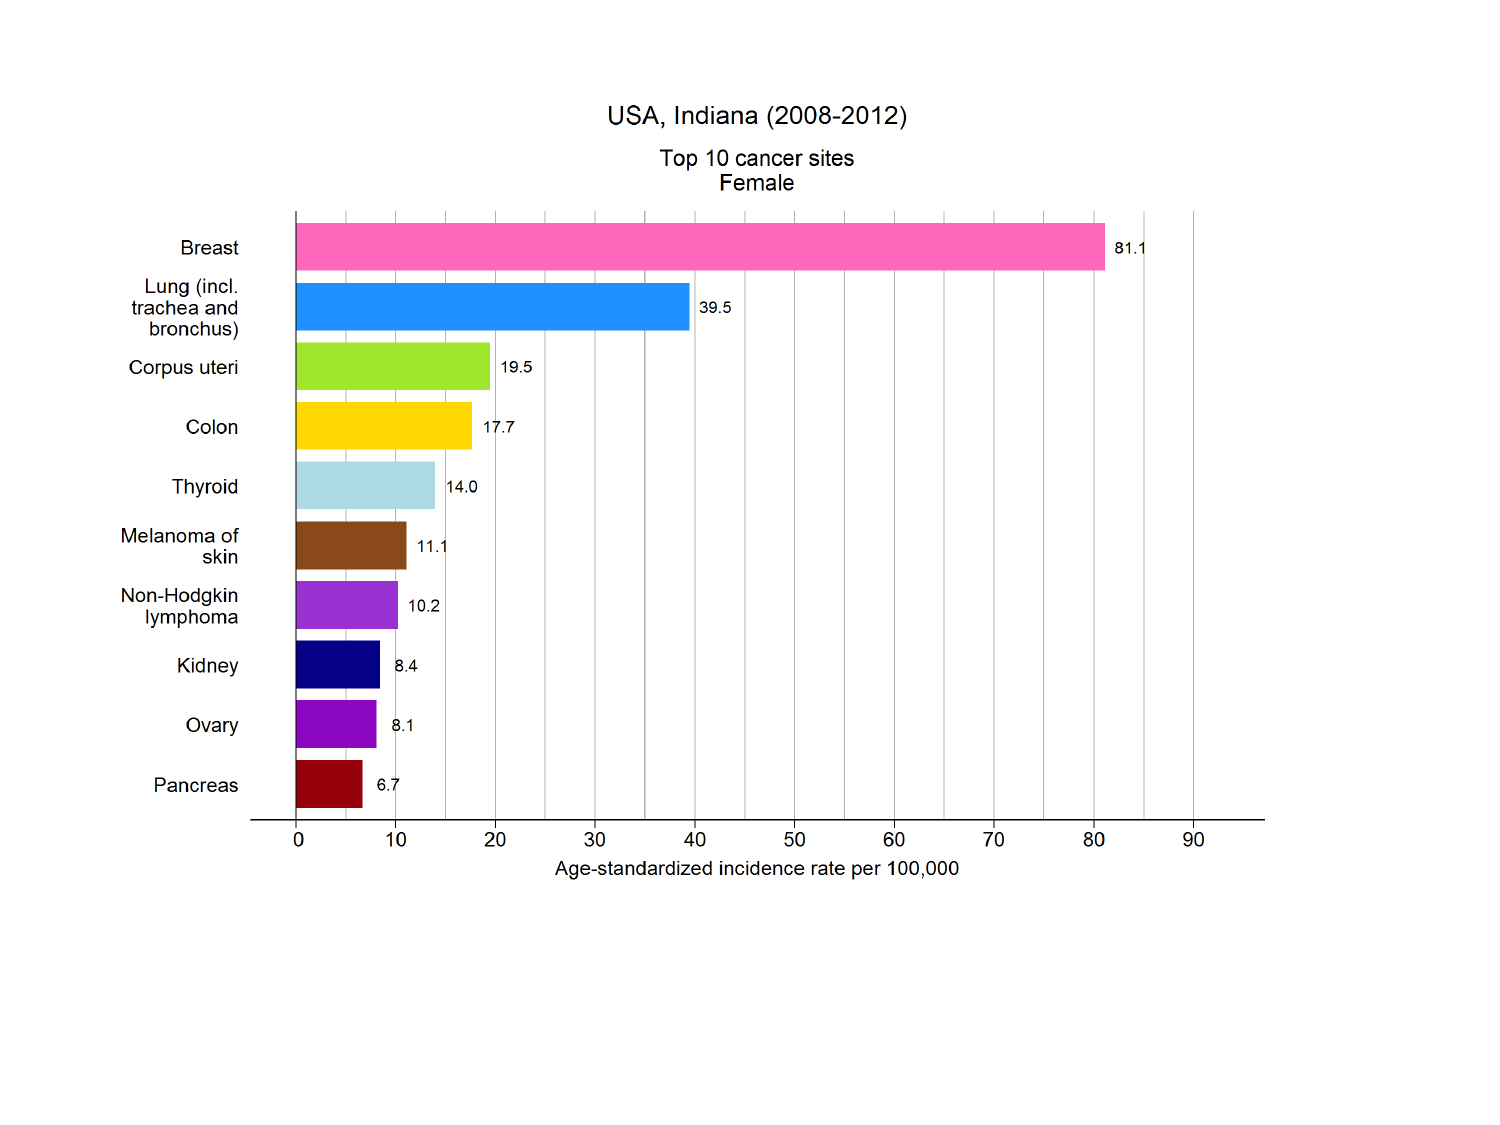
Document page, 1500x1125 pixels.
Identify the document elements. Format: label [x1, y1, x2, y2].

list [91, 67, 1293, 917]
